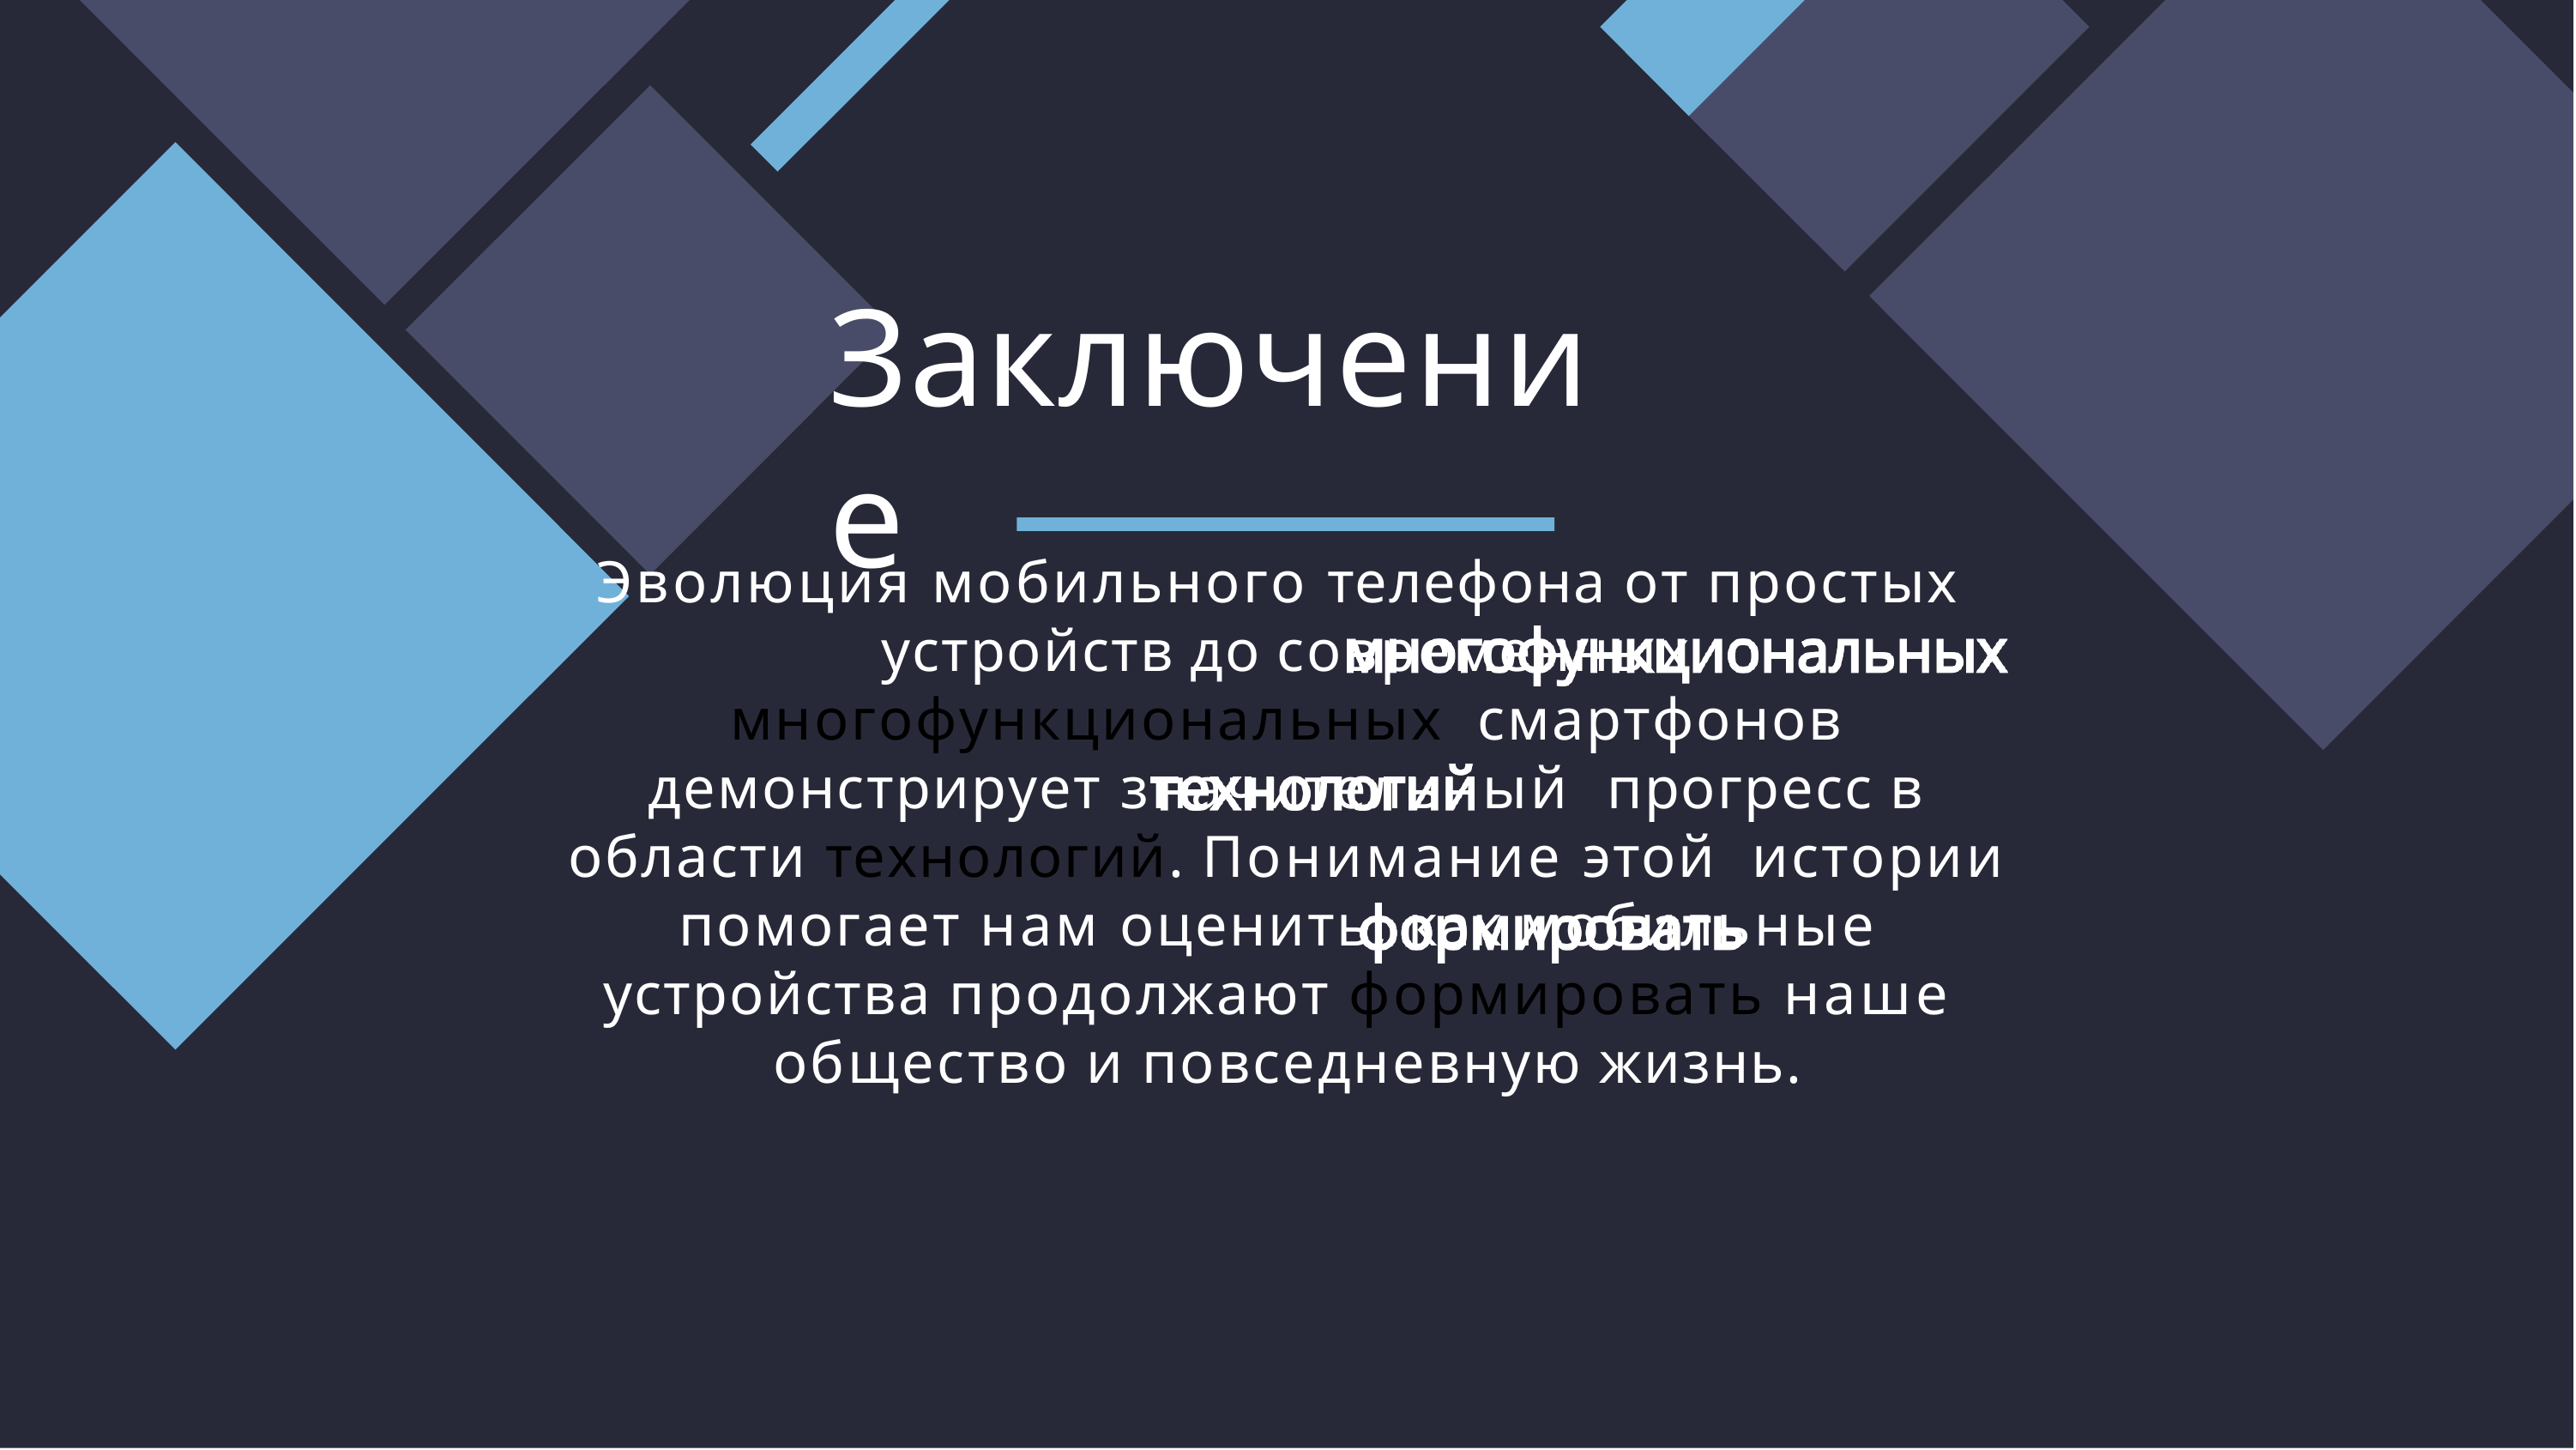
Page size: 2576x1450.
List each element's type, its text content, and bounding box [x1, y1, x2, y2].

text_box [1869, 0, 2573, 751]
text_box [1600, 0, 2090, 272]
picture [1359, 903, 1743, 964]
text_box [1017, 517, 1555, 531]
title Заключение [953, 270, 1650, 595]
list Эволюция мобильного телефона от простых устройств до современных многофункциональных смартфонов демонстрирует значительный прогресс в области технологий. Понимание этой истории помогает нам оценить, как мобильные устройства продолжают формировать наше общество и повседневную жизнь. [564, 544, 2012, 1374]
picture [1150, 764, 1475, 811]
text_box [0, 0, 950, 1050]
picture [1346, 625, 2008, 686]
